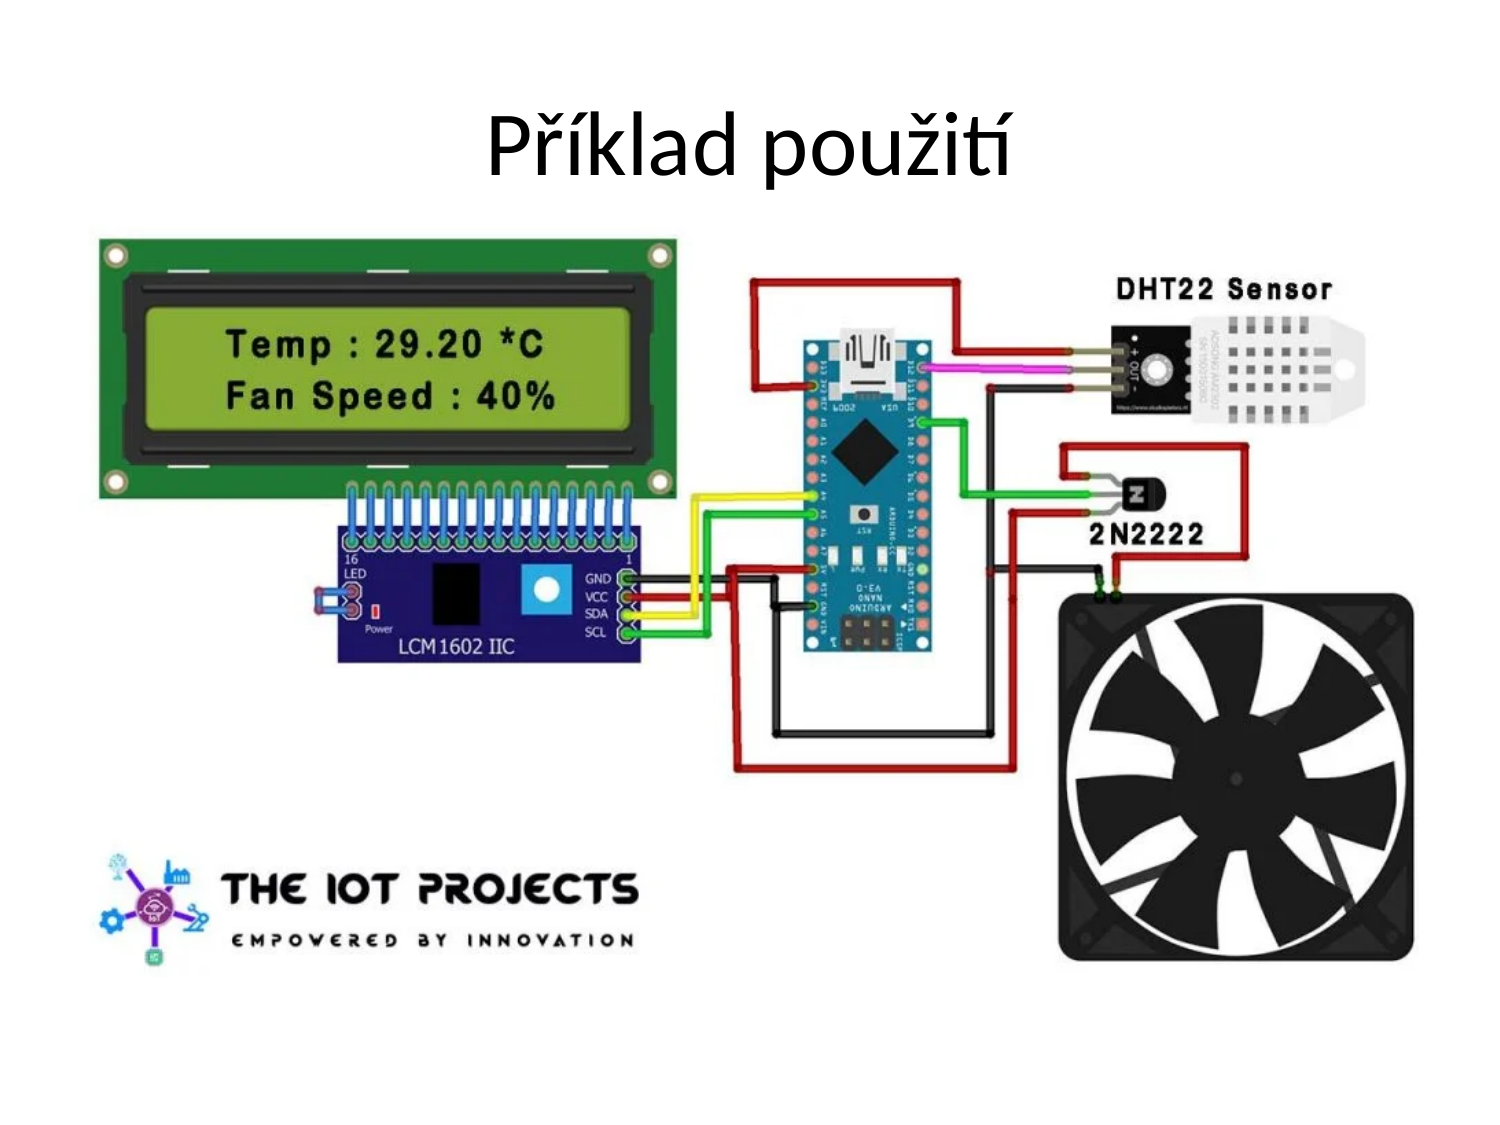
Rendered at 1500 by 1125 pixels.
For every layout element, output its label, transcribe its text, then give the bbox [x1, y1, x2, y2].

title Příklad použití [75, 45, 1425, 209]
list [58, 210, 1446, 997]
